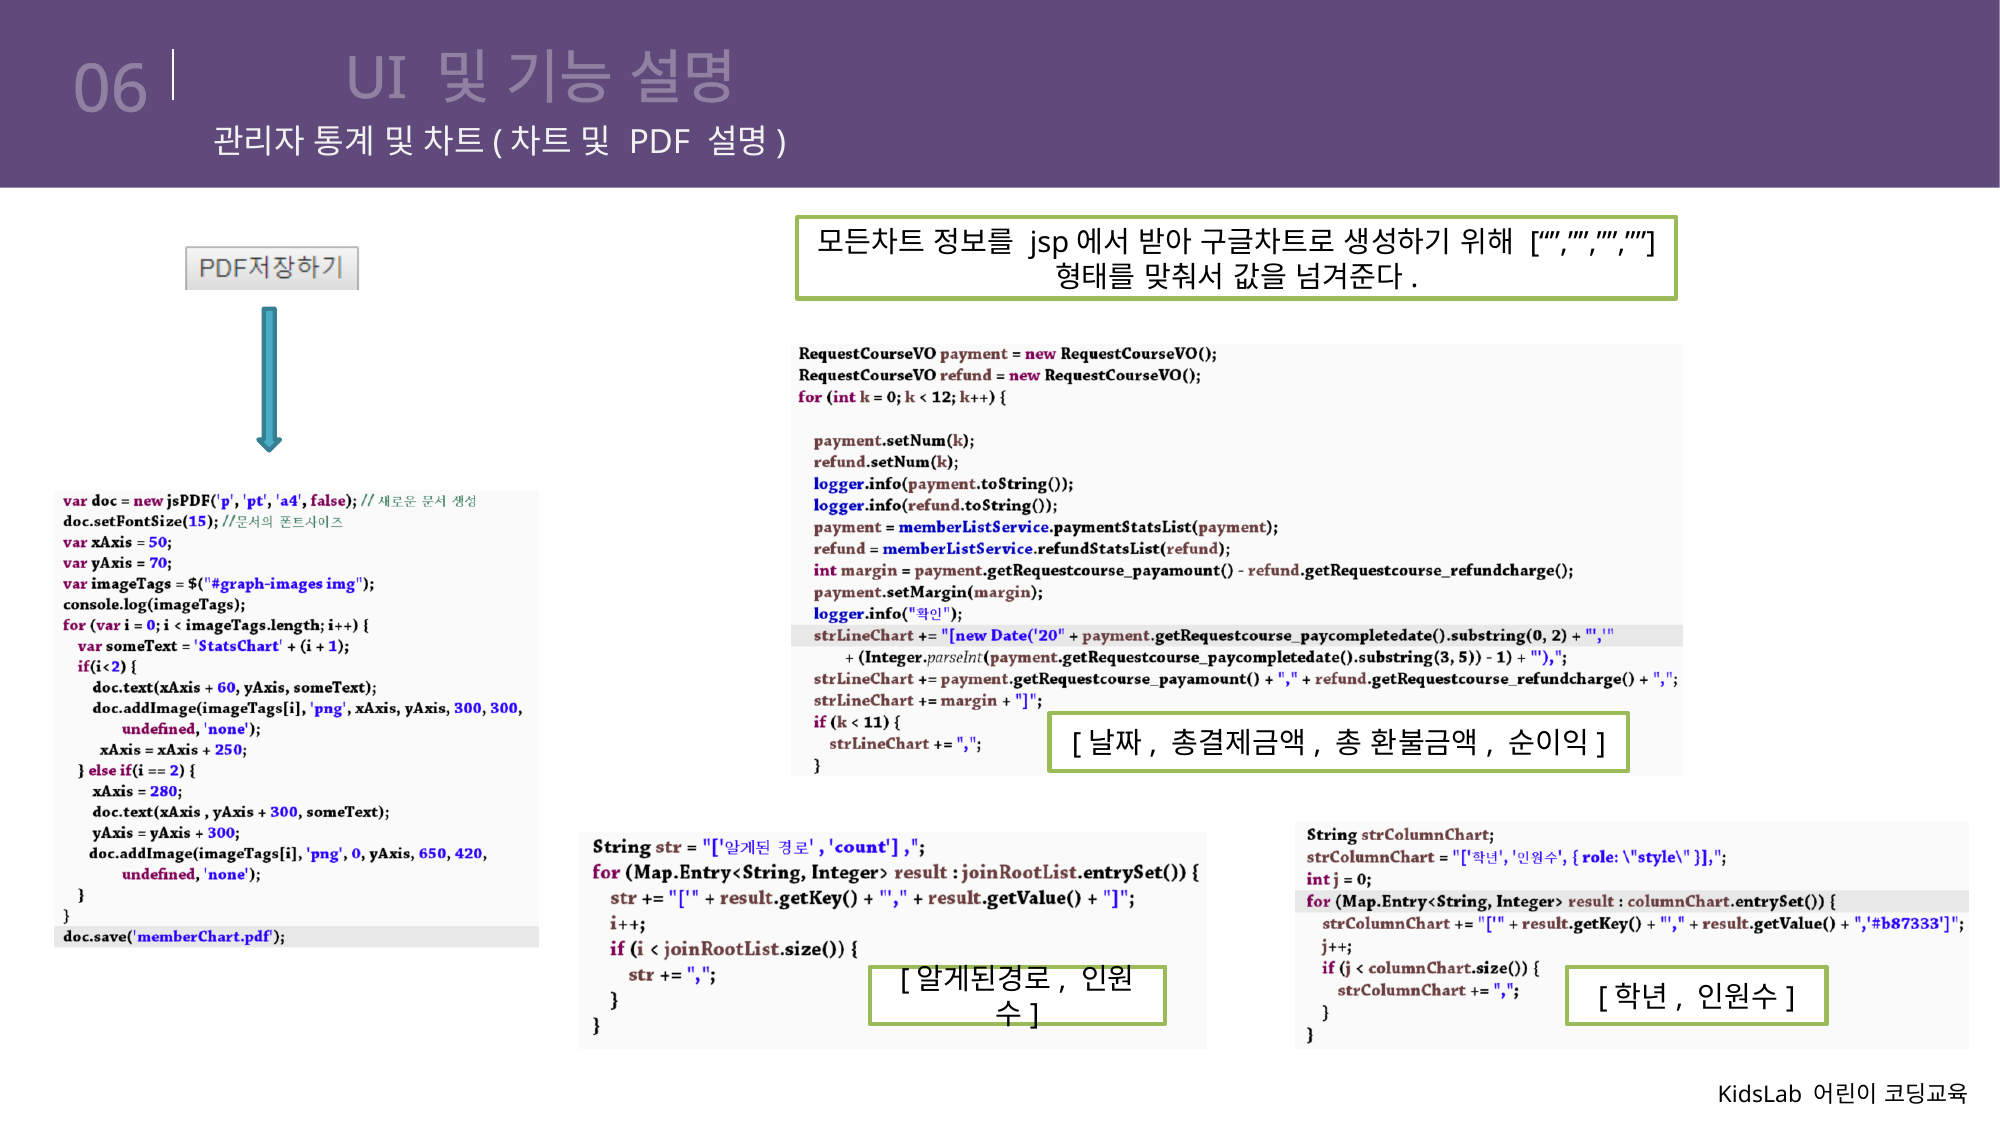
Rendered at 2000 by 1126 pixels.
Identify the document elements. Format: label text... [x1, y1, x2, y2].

text_box [256, 306, 283, 453]
list 06 [57, 37, 199, 116]
picture [579, 831, 1208, 1049]
picture [1294, 822, 1969, 1049]
title UI 및 기능 설명 [198, 35, 883, 114]
list 관리자 통계 및 차트(차트 및 PDF 설명) [198, 118, 894, 161]
picture [53, 490, 539, 949]
picture [184, 245, 367, 290]
picture [790, 344, 1683, 777]
text_box 모든차트 정보를 jsp에서 받아 구글차트로 생성하기 위해 [“”,””,””,””] 형태를 맞춰서 값을 넘겨준다. [795, 215, 1678, 301]
